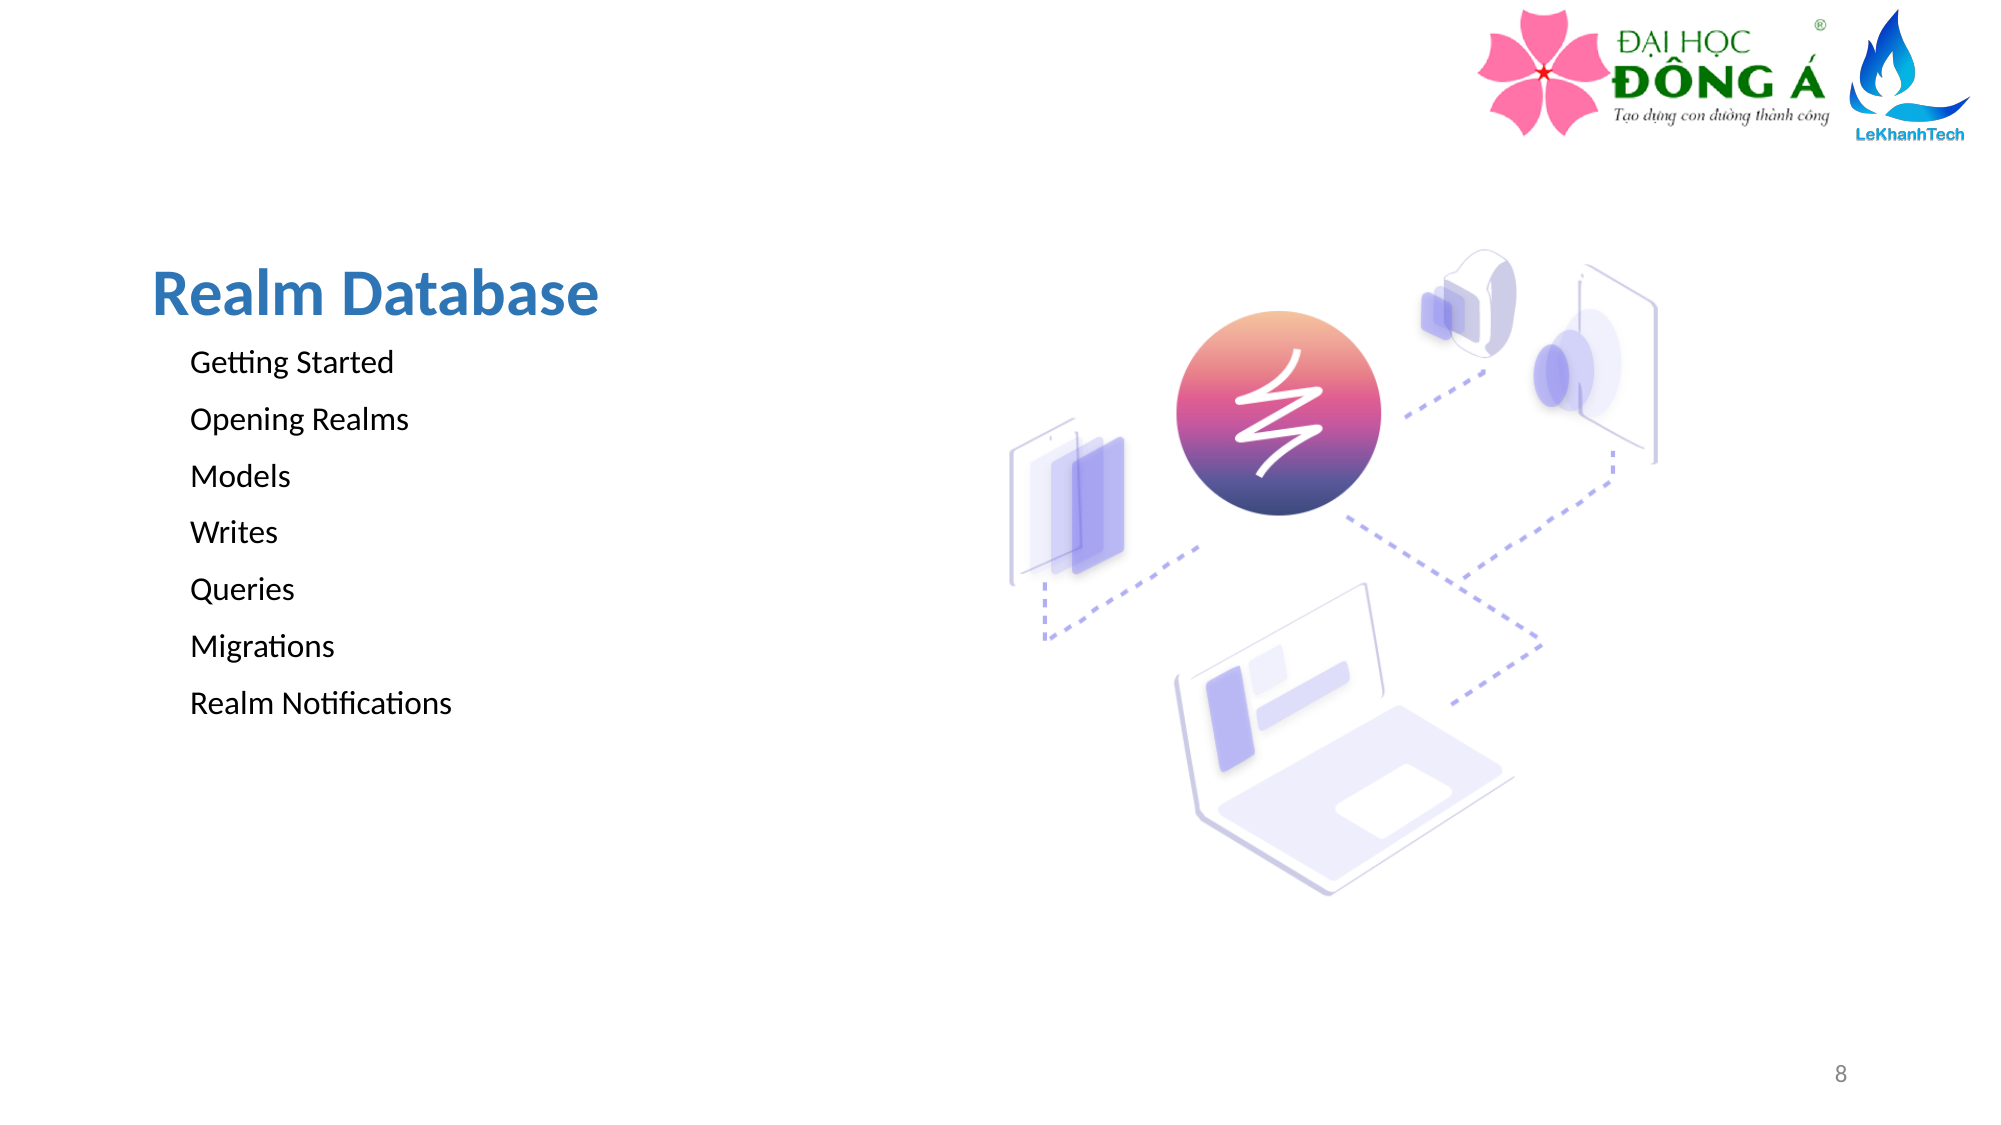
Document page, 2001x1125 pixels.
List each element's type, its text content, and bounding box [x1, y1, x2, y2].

picture [1465, 5, 1980, 144]
slide_number 8 [1412, 1042, 1863, 1103]
list Getting Started Opening Realms Models Writes Queries Migrations Realm Notifications [137, 337, 783, 963]
title Realm Database [137, 75, 783, 337]
picture [999, 213, 1684, 912]
